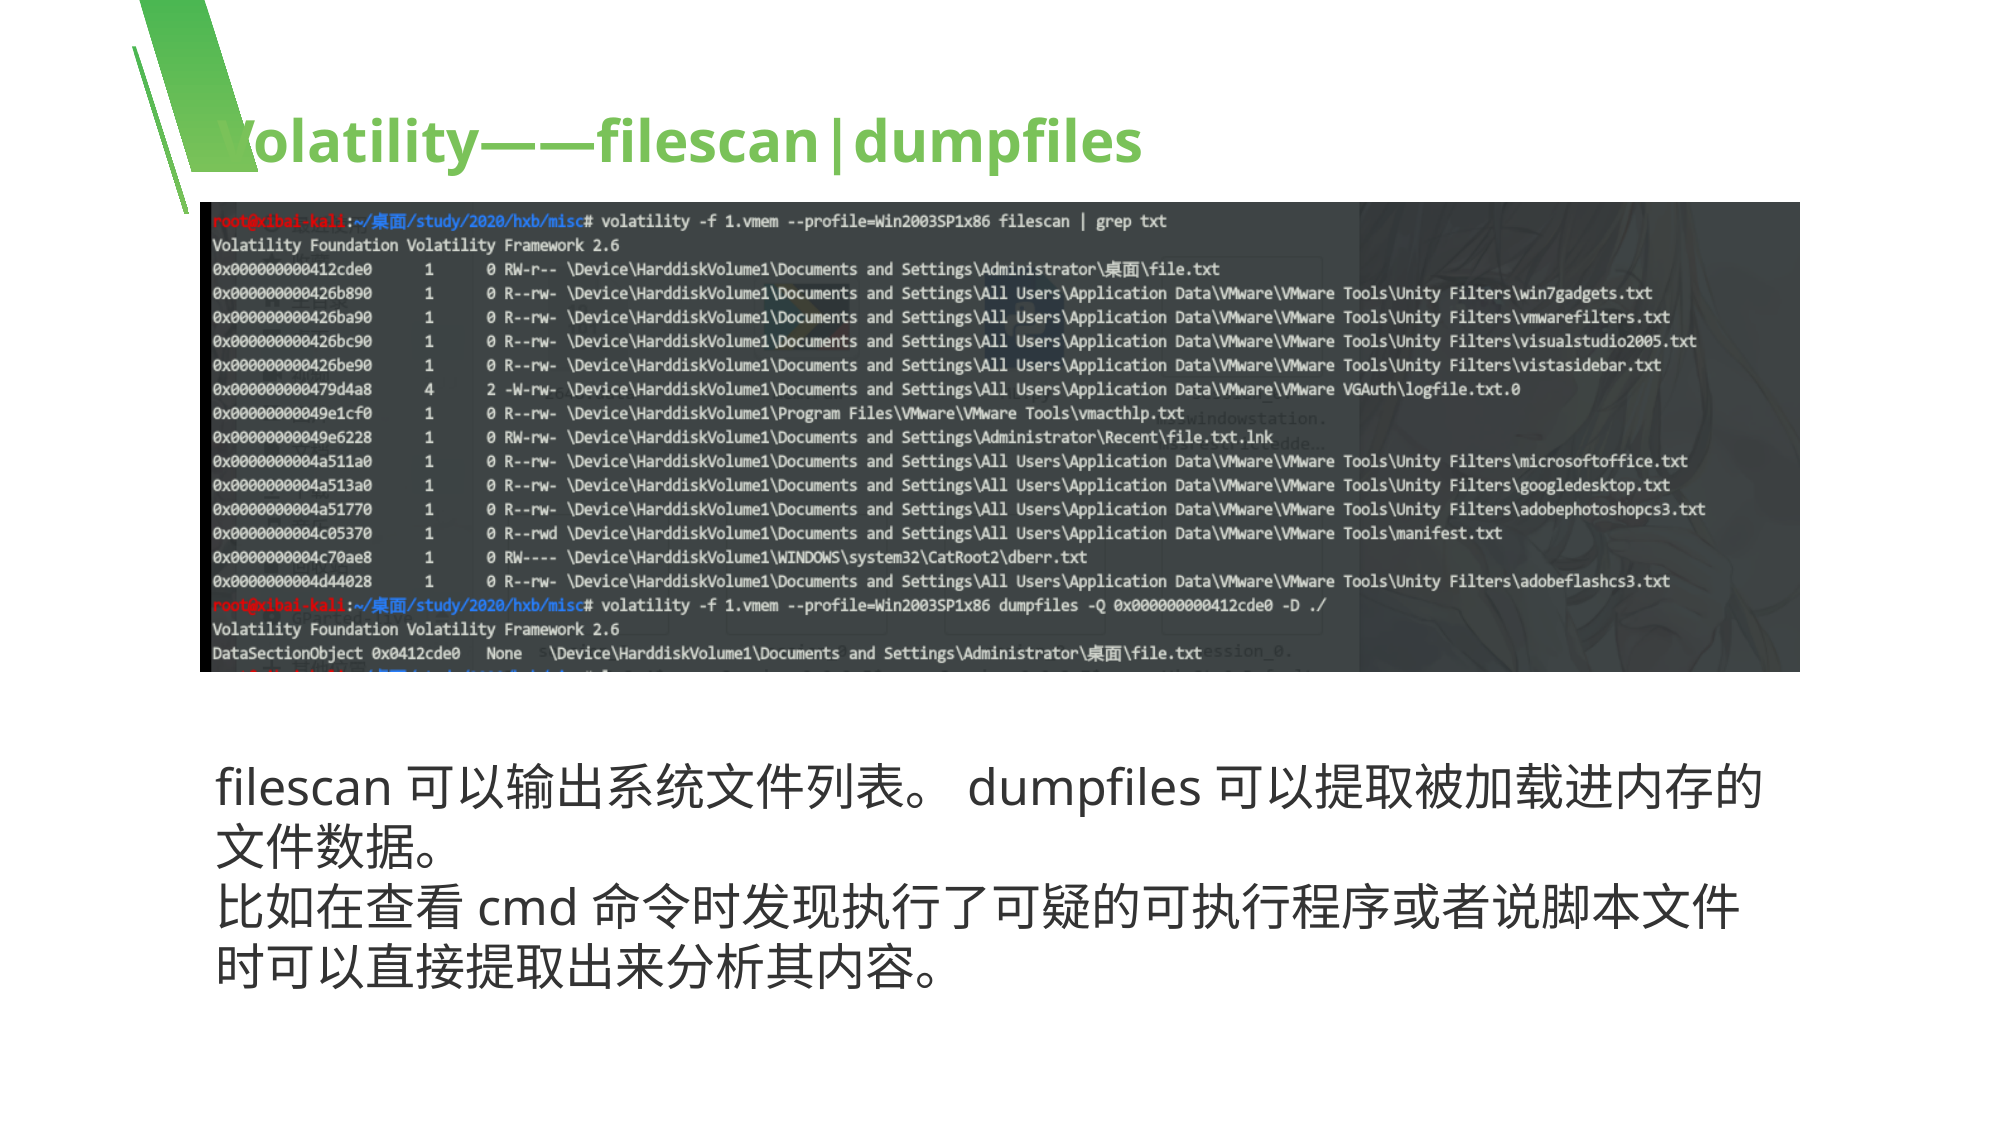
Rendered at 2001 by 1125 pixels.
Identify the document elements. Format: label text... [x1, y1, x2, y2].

picture [200, 202, 1800, 672]
text_box filescan可以输出系统文件列表。dumpfiles可以提取被加载进内存的文件数据。 比如在查看cmd命令时发现执行了可疑的可执行程序或者说脚本文件时可以直接提取出来分析其内容。 [200, 747, 1800, 1003]
text_box Volatility——filescan|dumpfiles [202, 96, 1159, 182]
